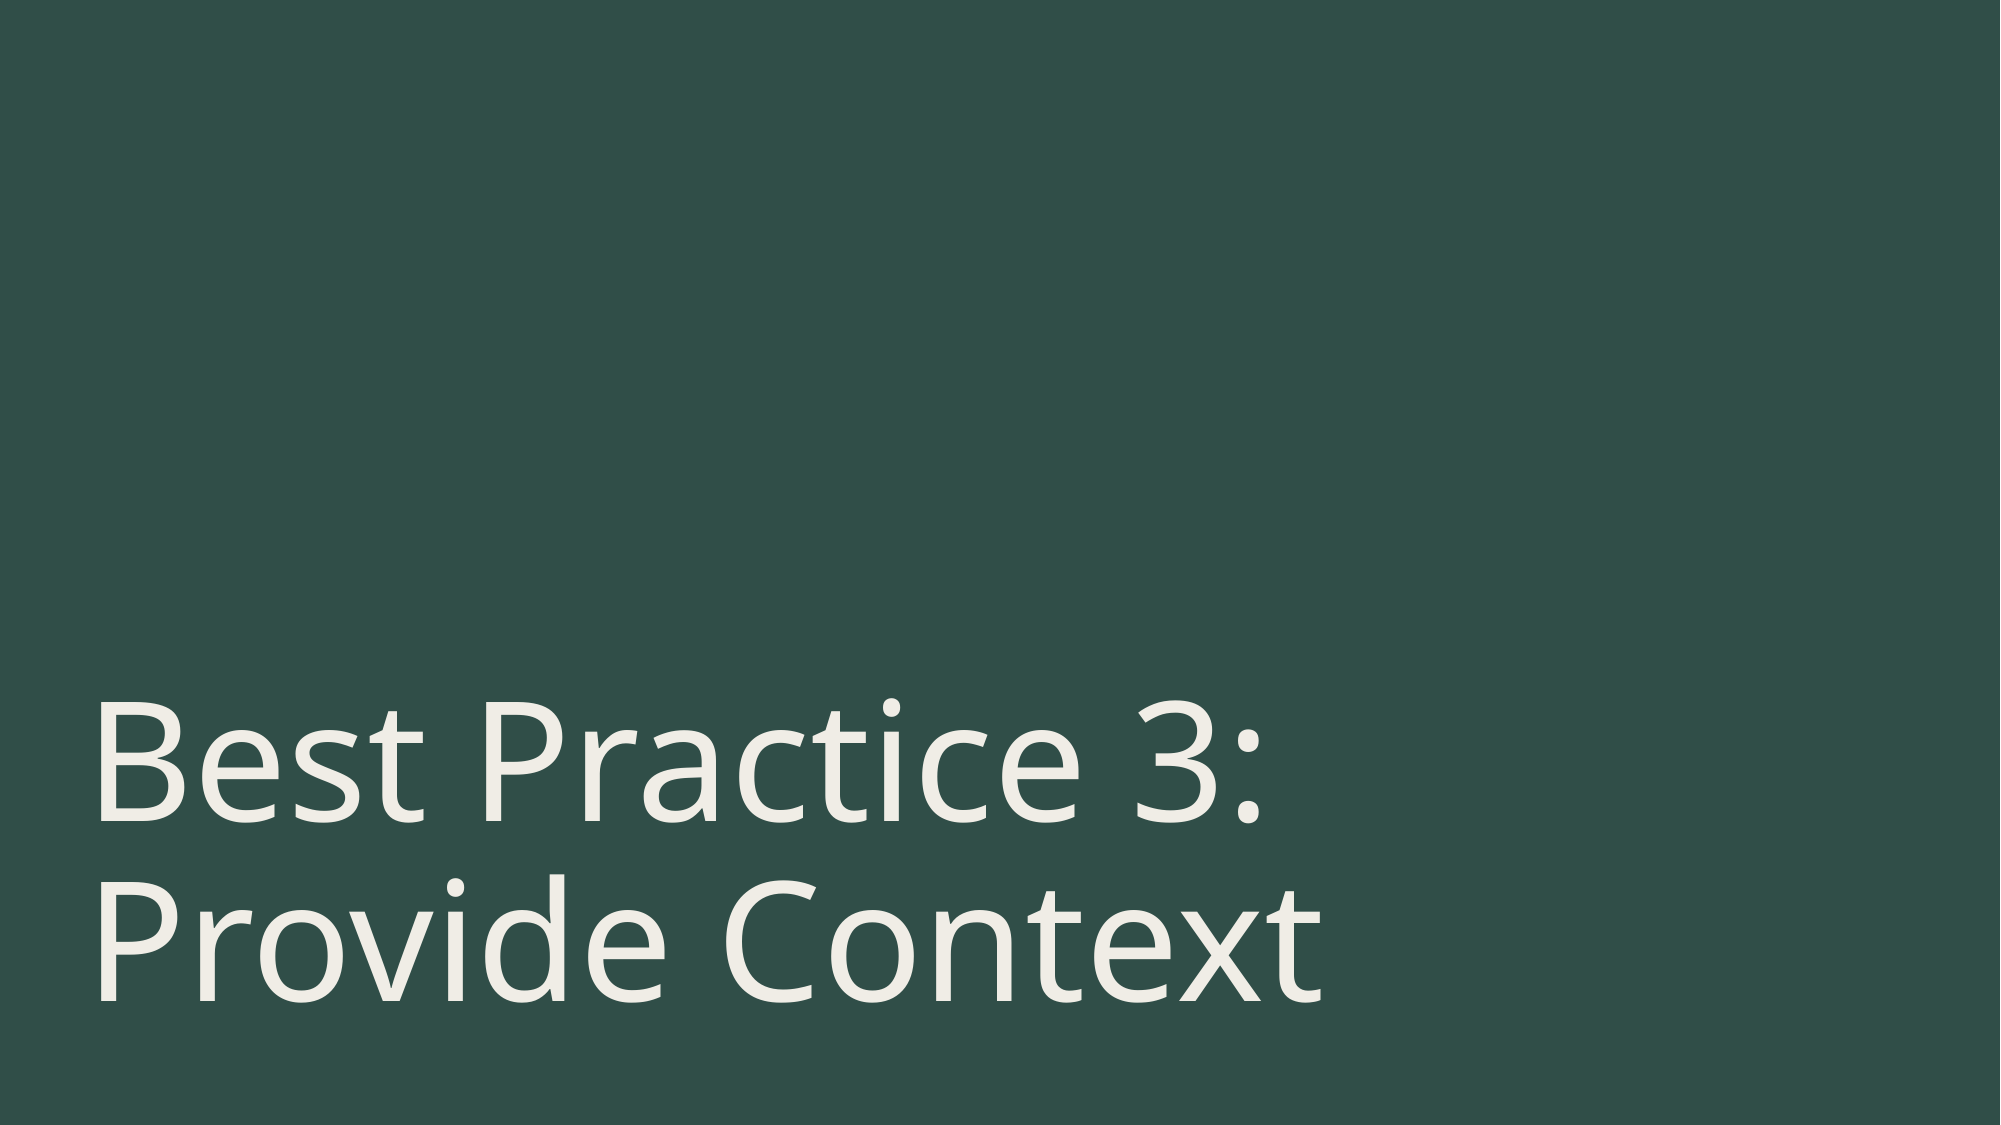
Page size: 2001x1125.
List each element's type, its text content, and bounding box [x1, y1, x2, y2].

title Best Practice 3: Provide Context [70, 296, 1346, 1046]
